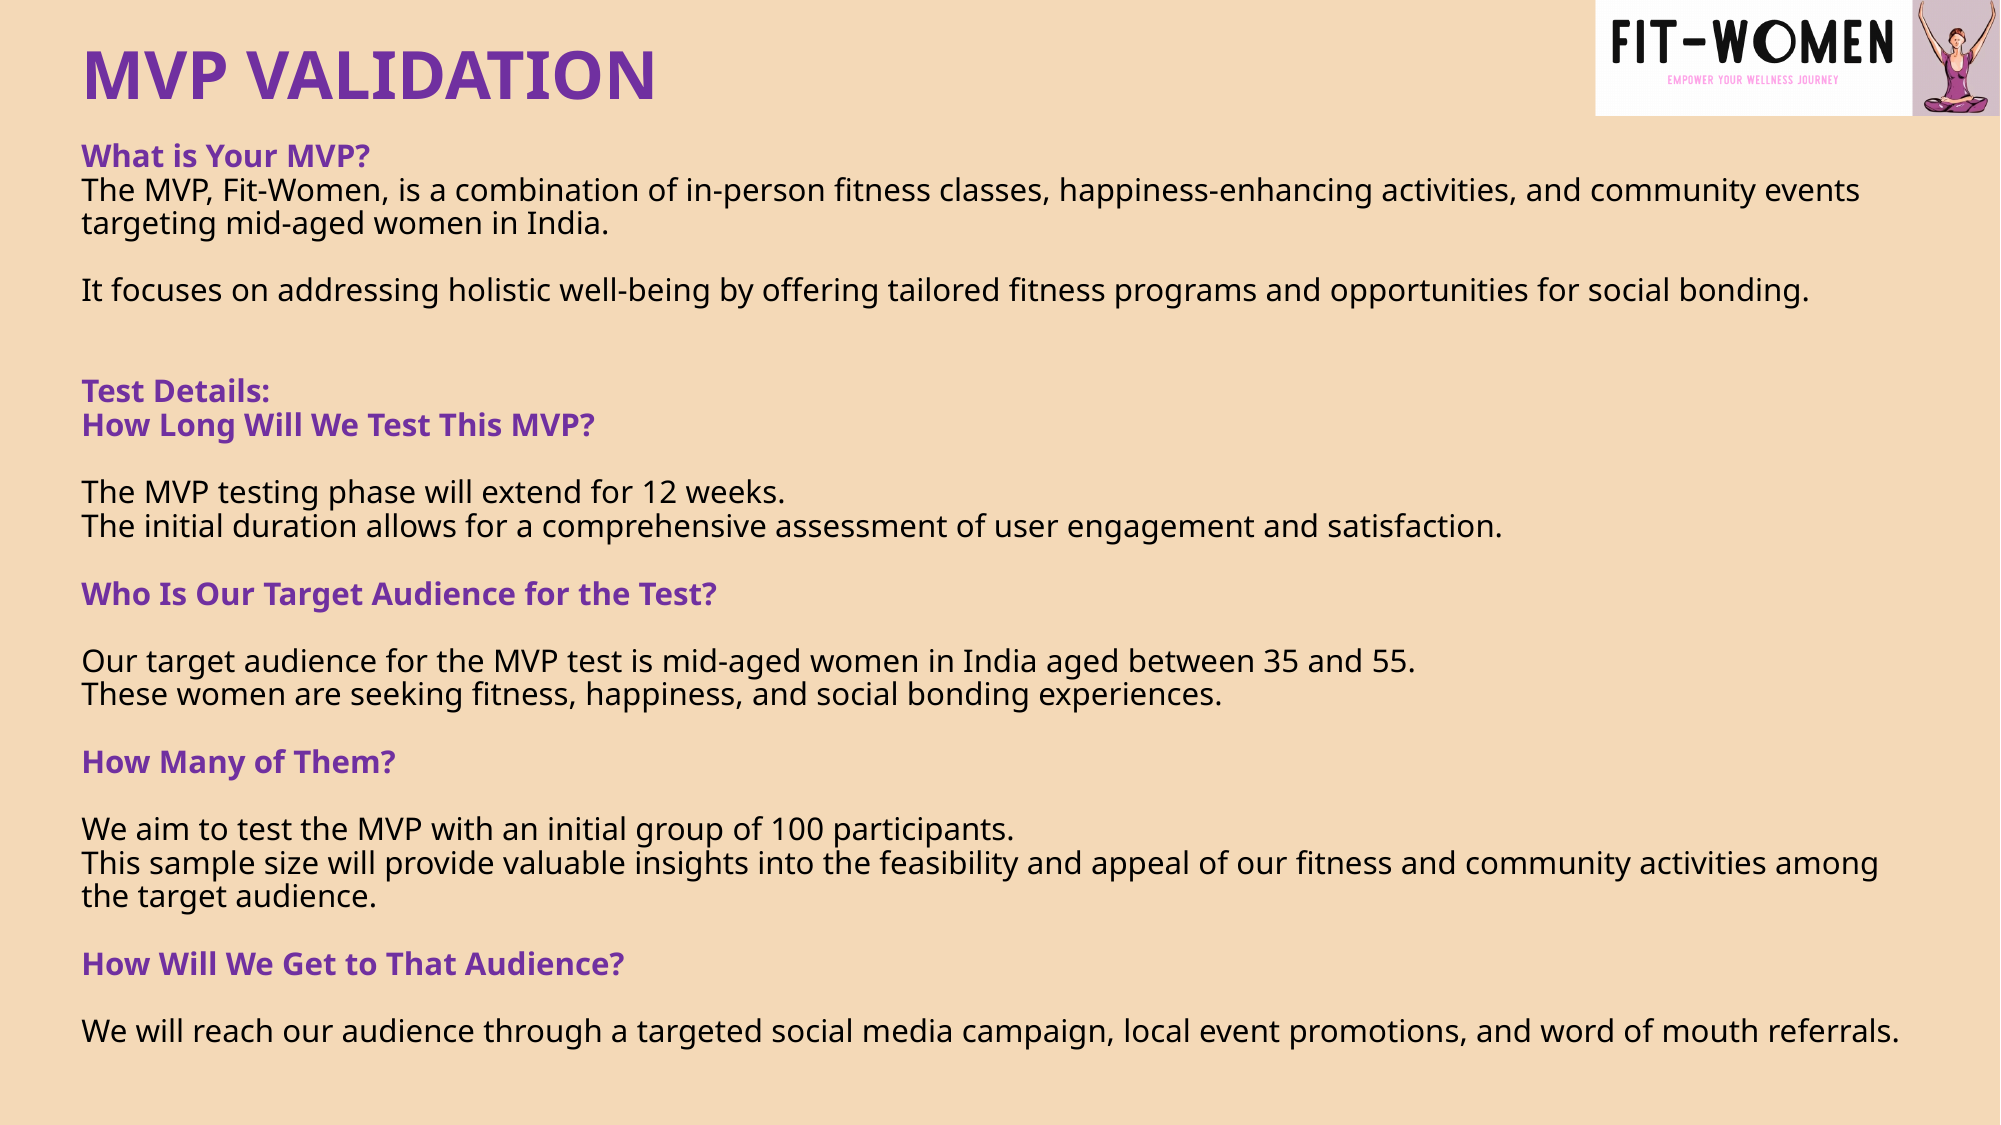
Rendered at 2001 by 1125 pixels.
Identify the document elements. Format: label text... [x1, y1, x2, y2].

text_box What is Your MVP? The MVP, Fit-Women, is a combination of in-person fitness classes, happiness-enhancing activities, and community events targeting mid-aged women in India. It focuses on addressing holistic well-being by offering tailored fitness programs and opportunities for social bonding. Test Details: How Long Will We Test This MVP? The MVP testing phase will extend for 12 weeks. The initial duration allows for a comprehensive assessment of user engagement and satisfaction. Who Is Our Target Audience for the Test? Our target audience for the MVP test is mid-aged women in India aged between 35 and 55. These women are seeking fitness, happiness, and social bonding experiences. How Many of Them? We aim to test the MVP with an initial group of 100 participants. This sample size will provide valuable insights into the feasibility and appeal of our fitness and community activities among the target audience. How Will We Get to That Audience? We will reach our audience through a targeted social media campaign, local event promotions, and word of mouth referrals. [66, 132, 1946, 1092]
picture [1594, 0, 2000, 117]
text_box MVP VALIDATION [66, 26, 847, 121]
